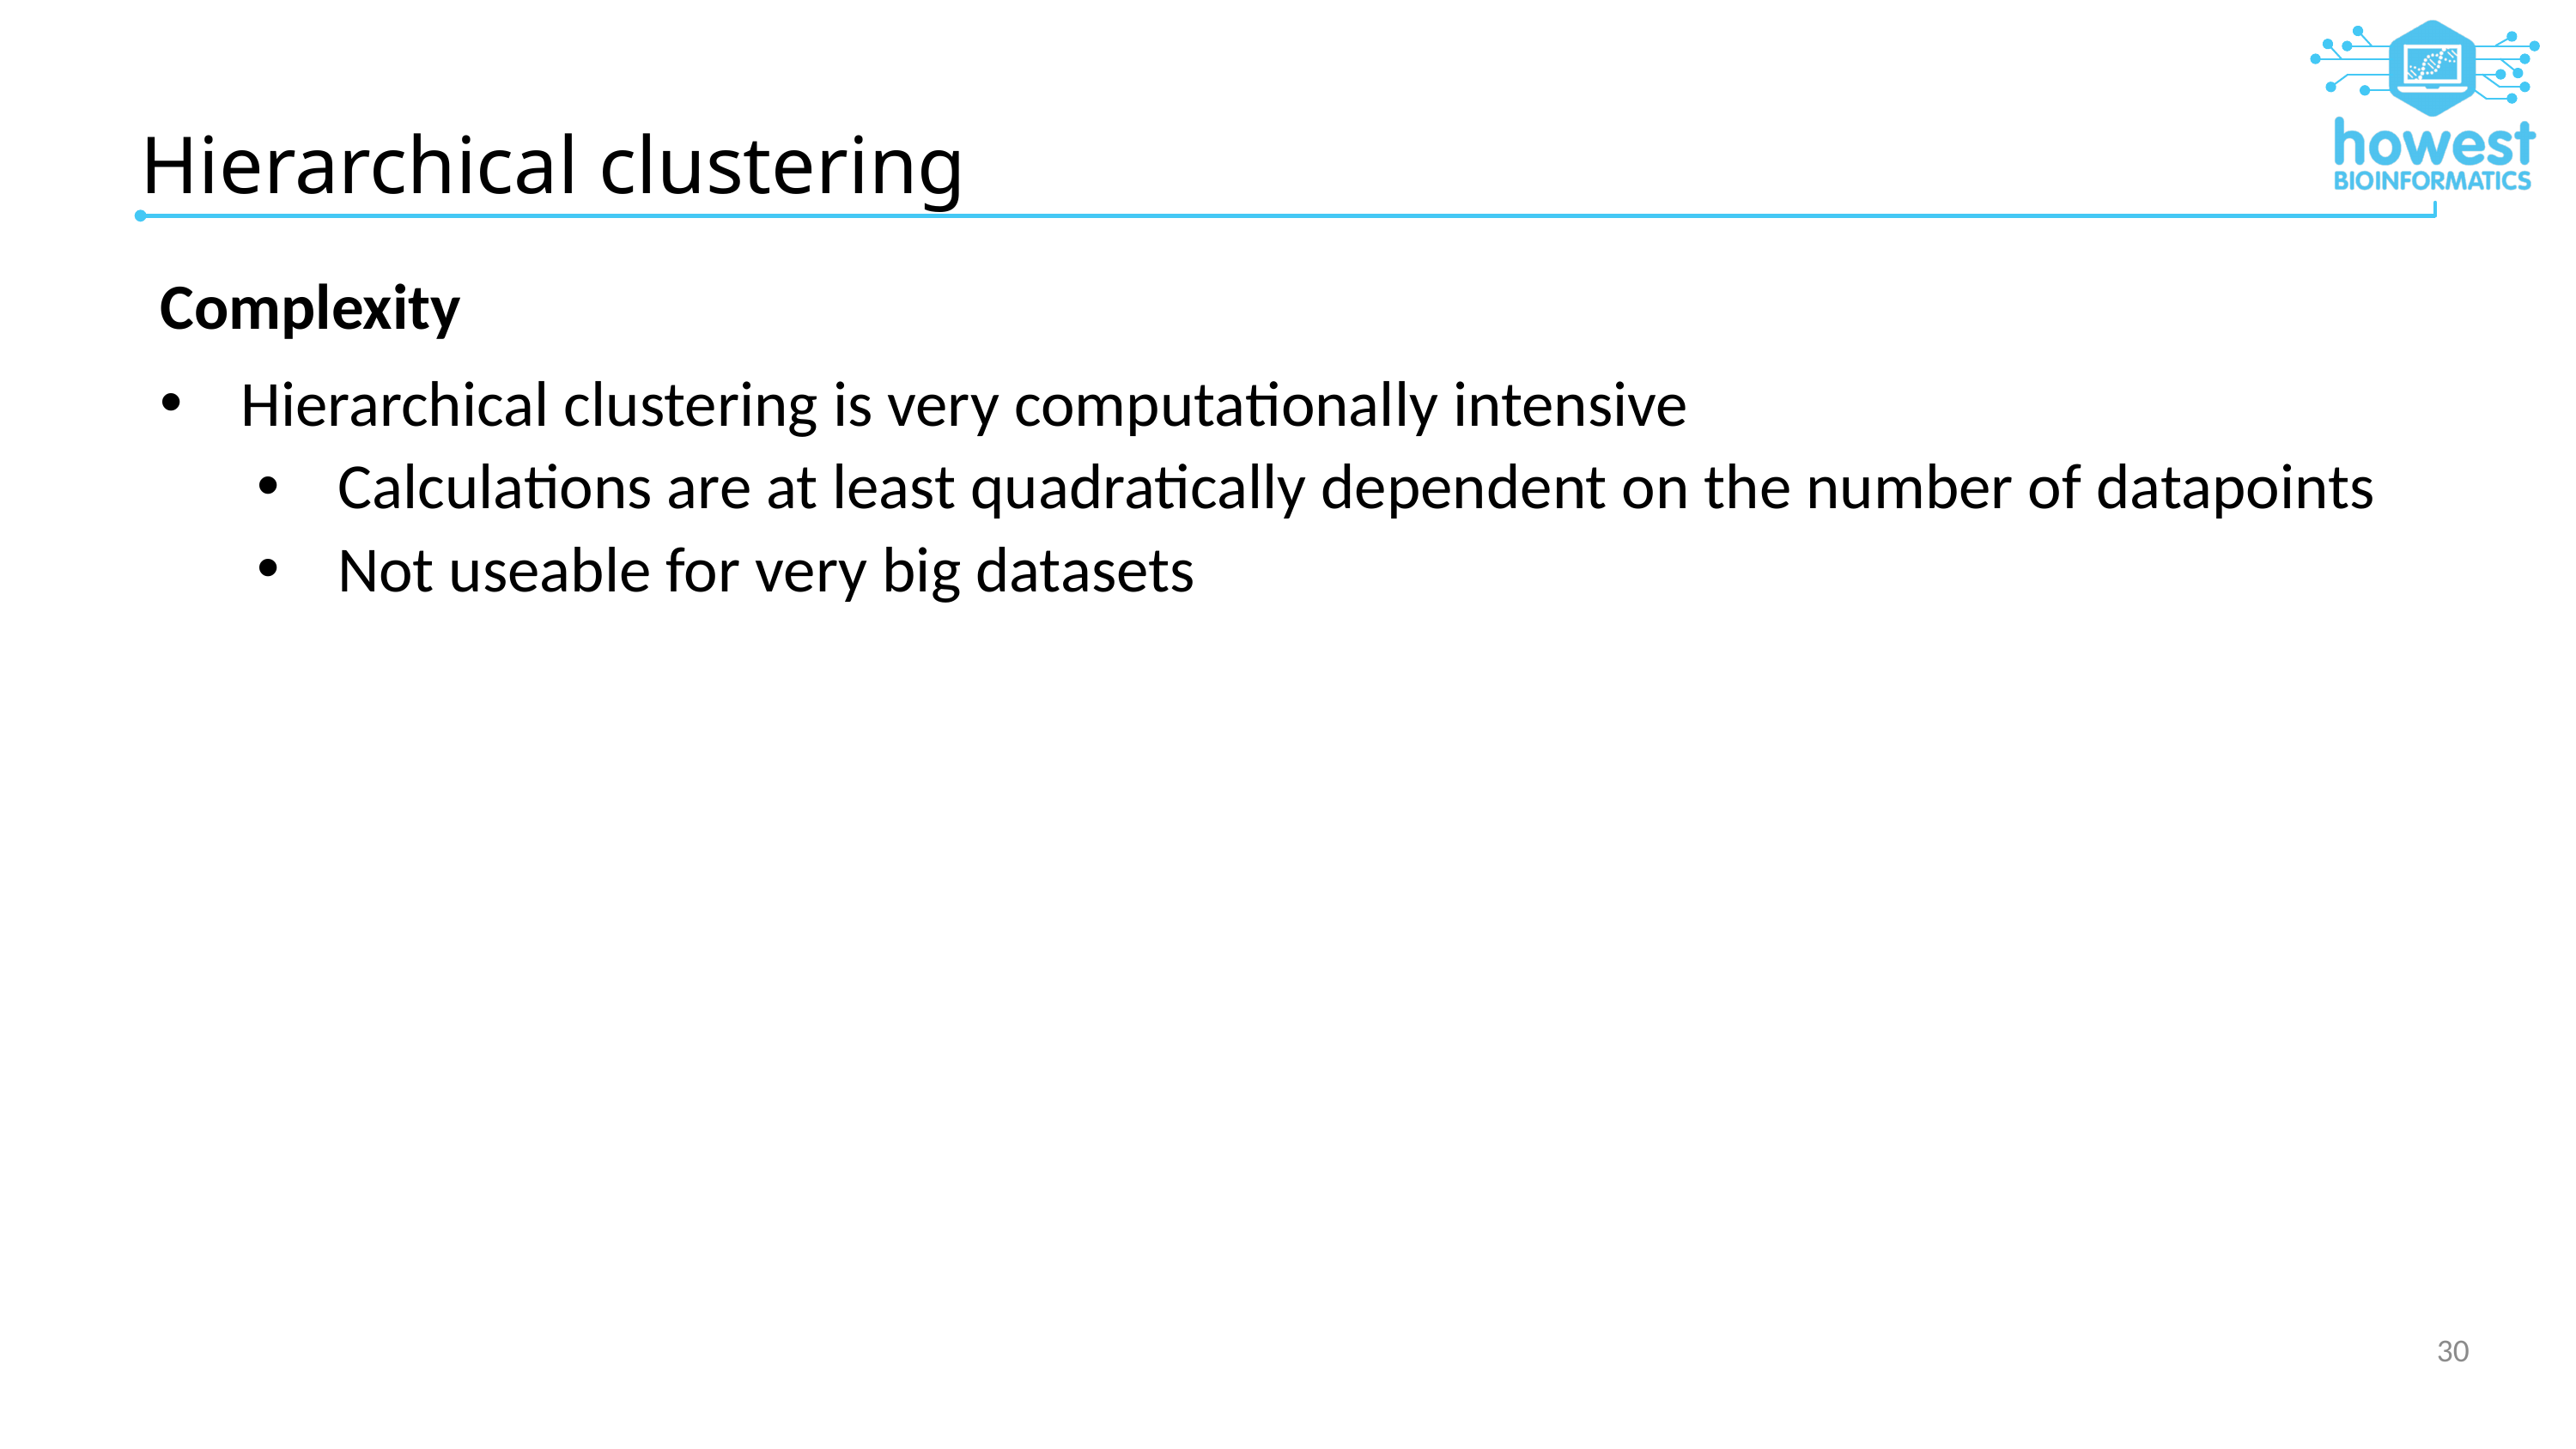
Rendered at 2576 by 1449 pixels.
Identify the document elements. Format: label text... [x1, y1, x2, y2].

picture [2312, 0, 2559, 228]
slide_number 30 [2341, 1310, 2482, 1388]
list Complexity Hierarchical clustering is very computationally intensive Calculations are at least quadratically dependent on the number of datapoints Not useable for very big datasets [147, 267, 2482, 1128]
title Hierarchical clustering [140, 124, 2252, 215]
